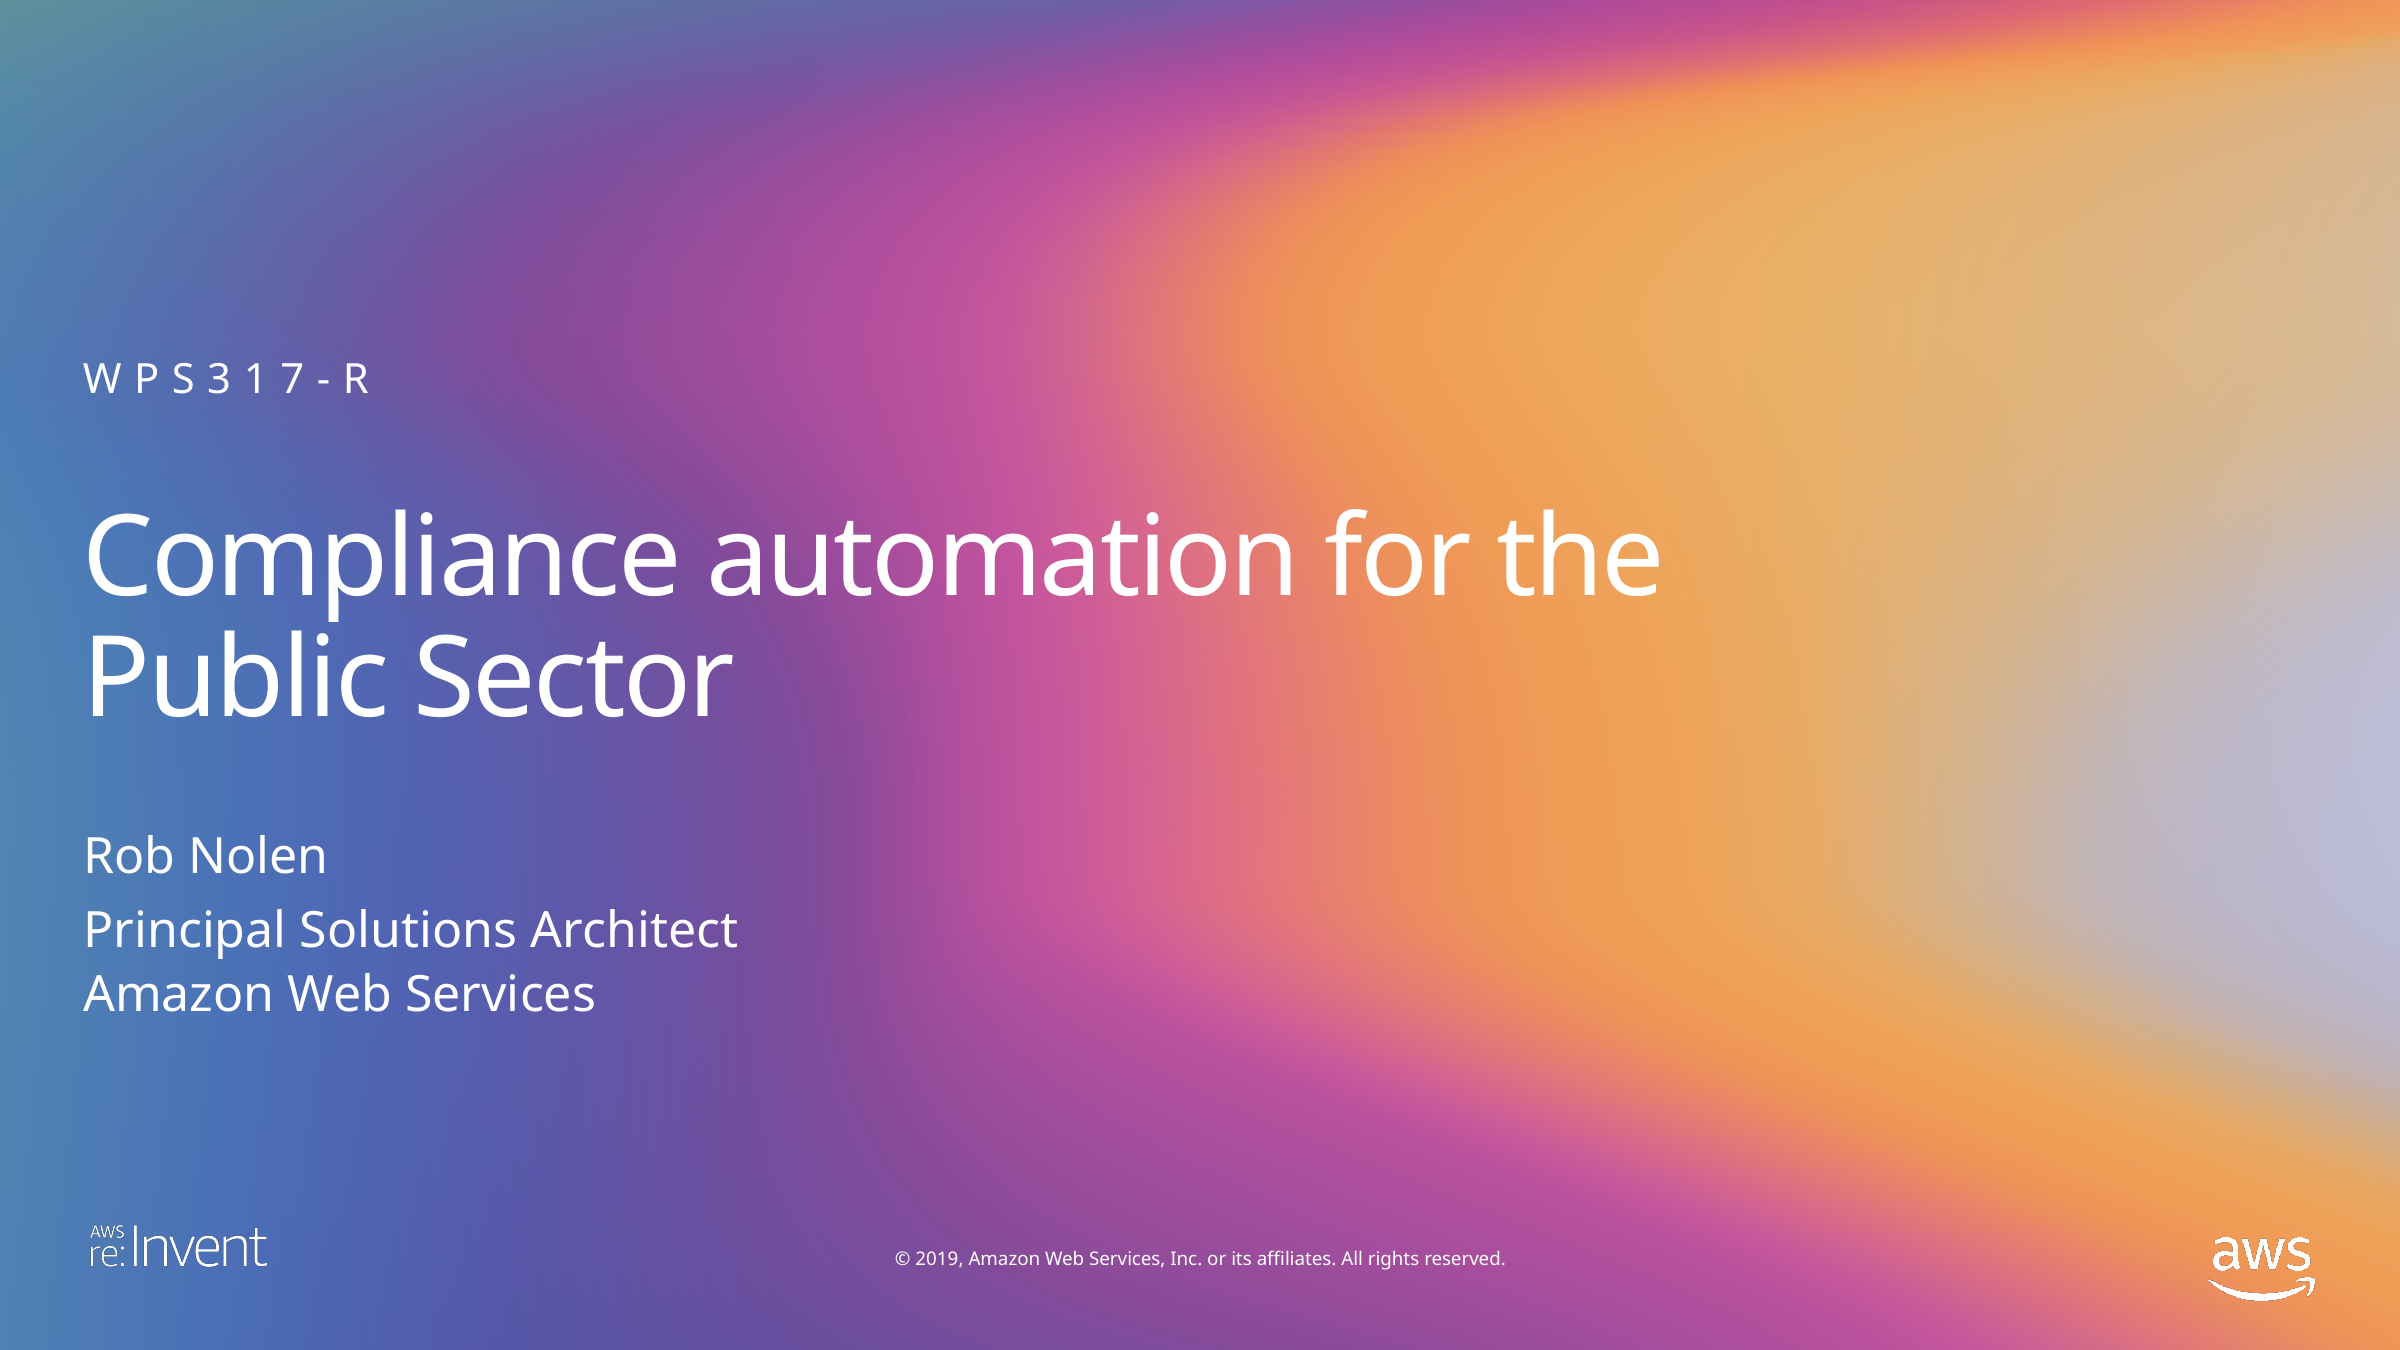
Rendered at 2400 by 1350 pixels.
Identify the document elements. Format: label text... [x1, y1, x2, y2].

list Principal Solutions Architect Amazon Web Services [53, 880, 1769, 1041]
picture [0, 0, 2400, 1350]
list Rob Nolen [53, 806, 1769, 880]
title Compliance automation for the Public Sector [52, 474, 1770, 778]
list WPS317-R [52, 333, 1770, 428]
